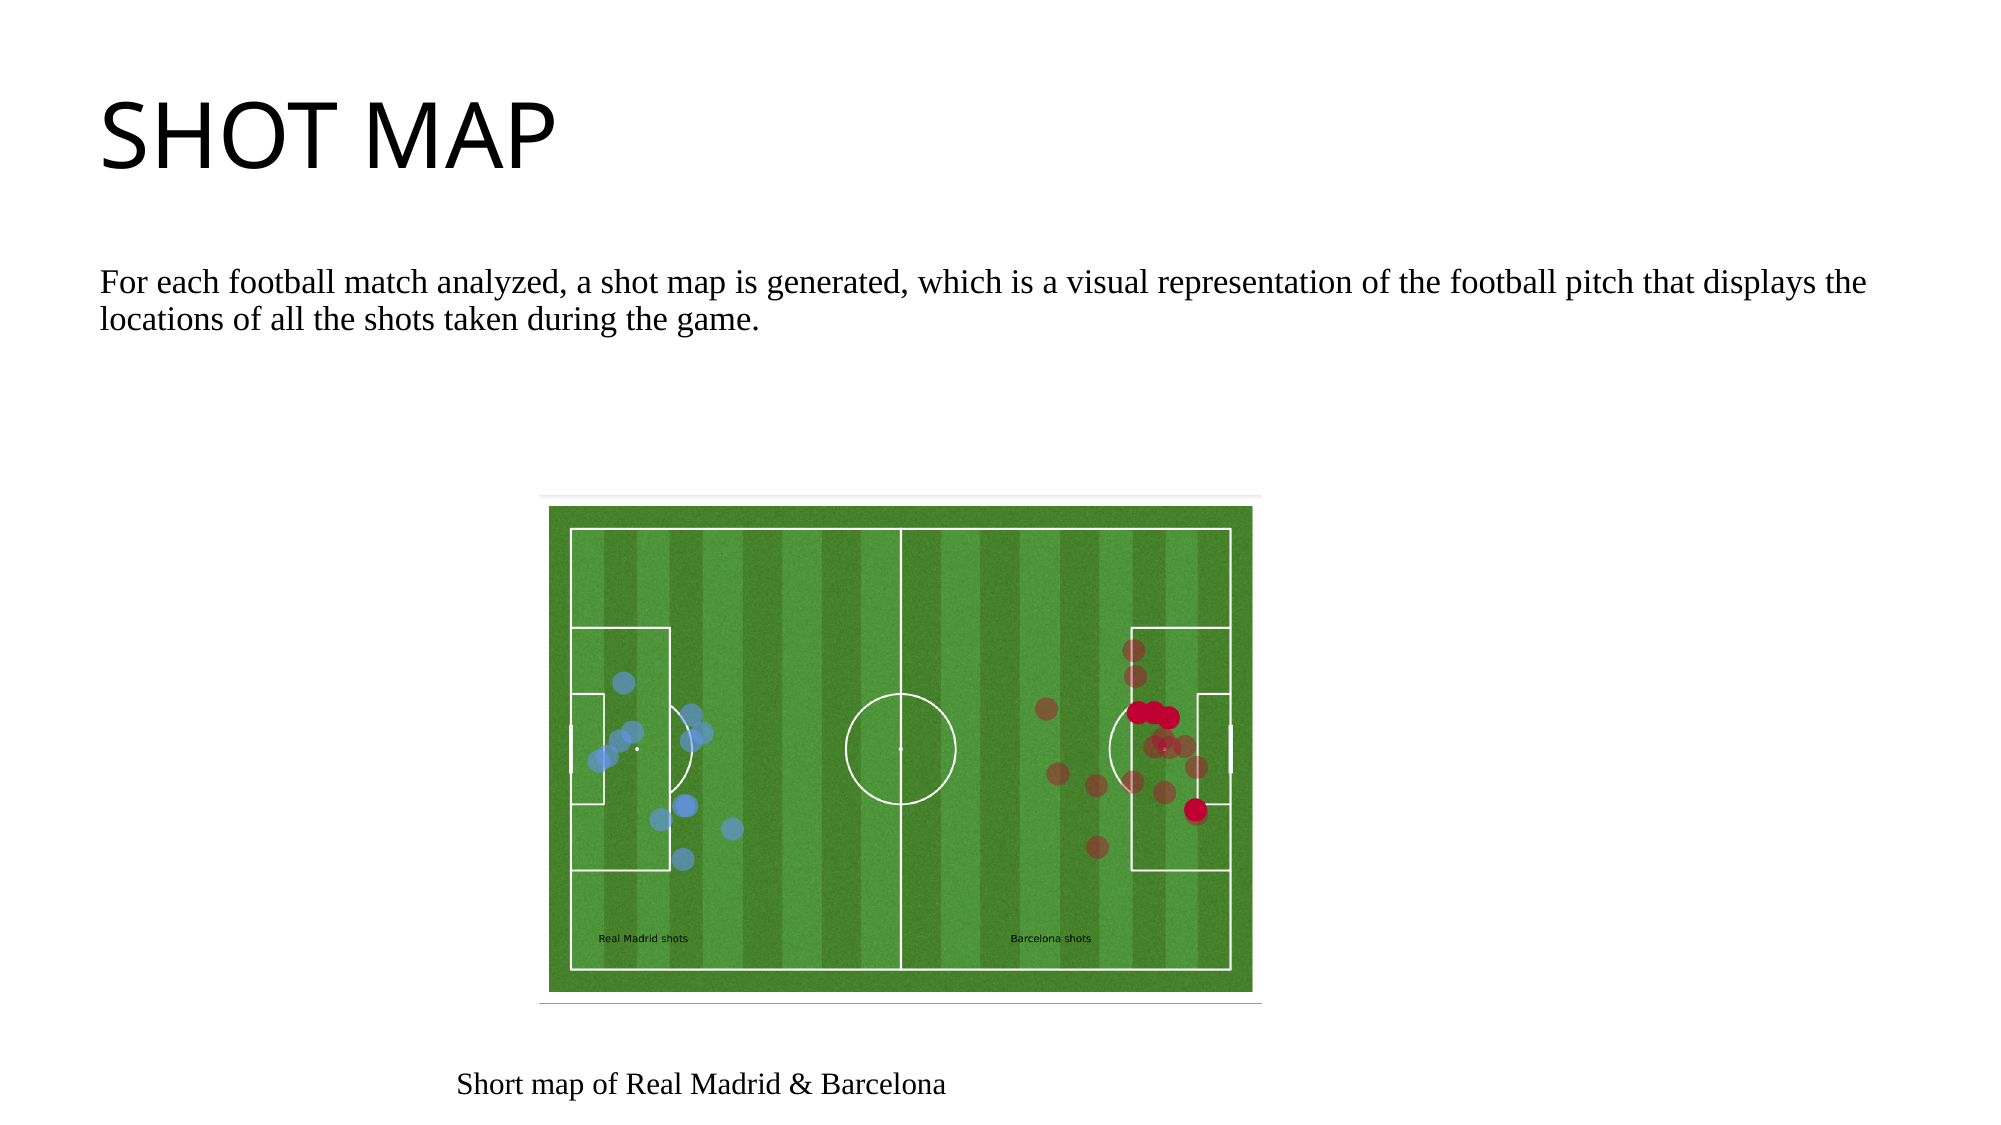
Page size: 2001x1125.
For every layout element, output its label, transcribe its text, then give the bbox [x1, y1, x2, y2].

list For each football match analyzed, a shot map is generated, which is a visual representation of the football pitch that displays the locations of all the shots taken during the game. Short map of Real Madrid & Barcelona [99, 263, 1900, 1106]
picture [539, 495, 1262, 1004]
title SHOT MAP [99, 44, 1900, 233]
